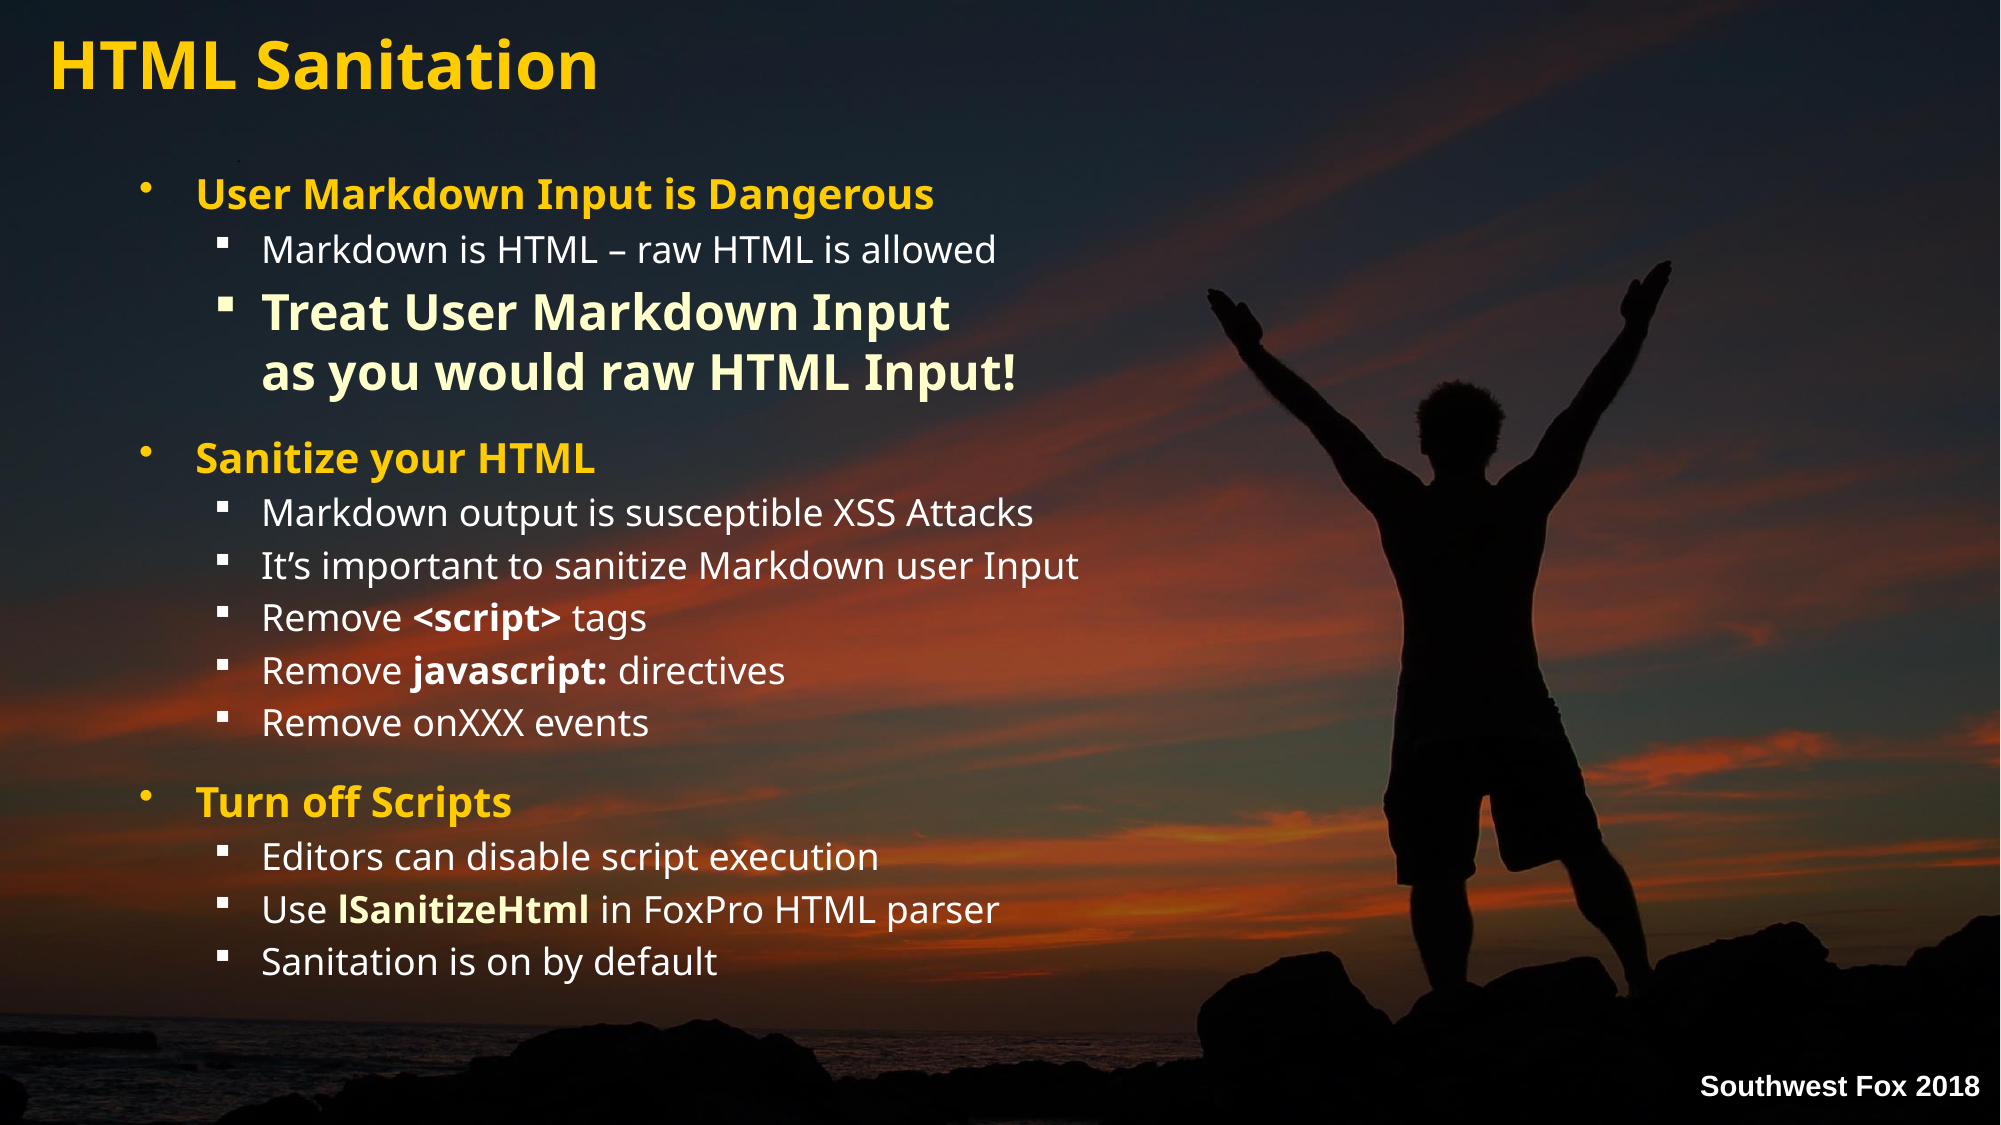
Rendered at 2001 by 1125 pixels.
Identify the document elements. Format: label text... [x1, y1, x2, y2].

title HTML Sanitation [33, 24, 1734, 100]
list User Markdown Input is Dangerous Markdown is HTML – raw HTML is allowed Treat User Markdown Input as you would raw HTML Input! Sanitize your HTML Markdown output is susceptible XSS Attacks It’s important to sanitize Markdown user Input Remove <script> tags Remove javascript: directives Remove onXXX events Turn off Scripts Editors can disable script execution Use lSanitizeHtml in FoxPro HTML parser Sanitation is on by default [116, 149, 2000, 1063]
picture [0, 0, 2001, 1125]
